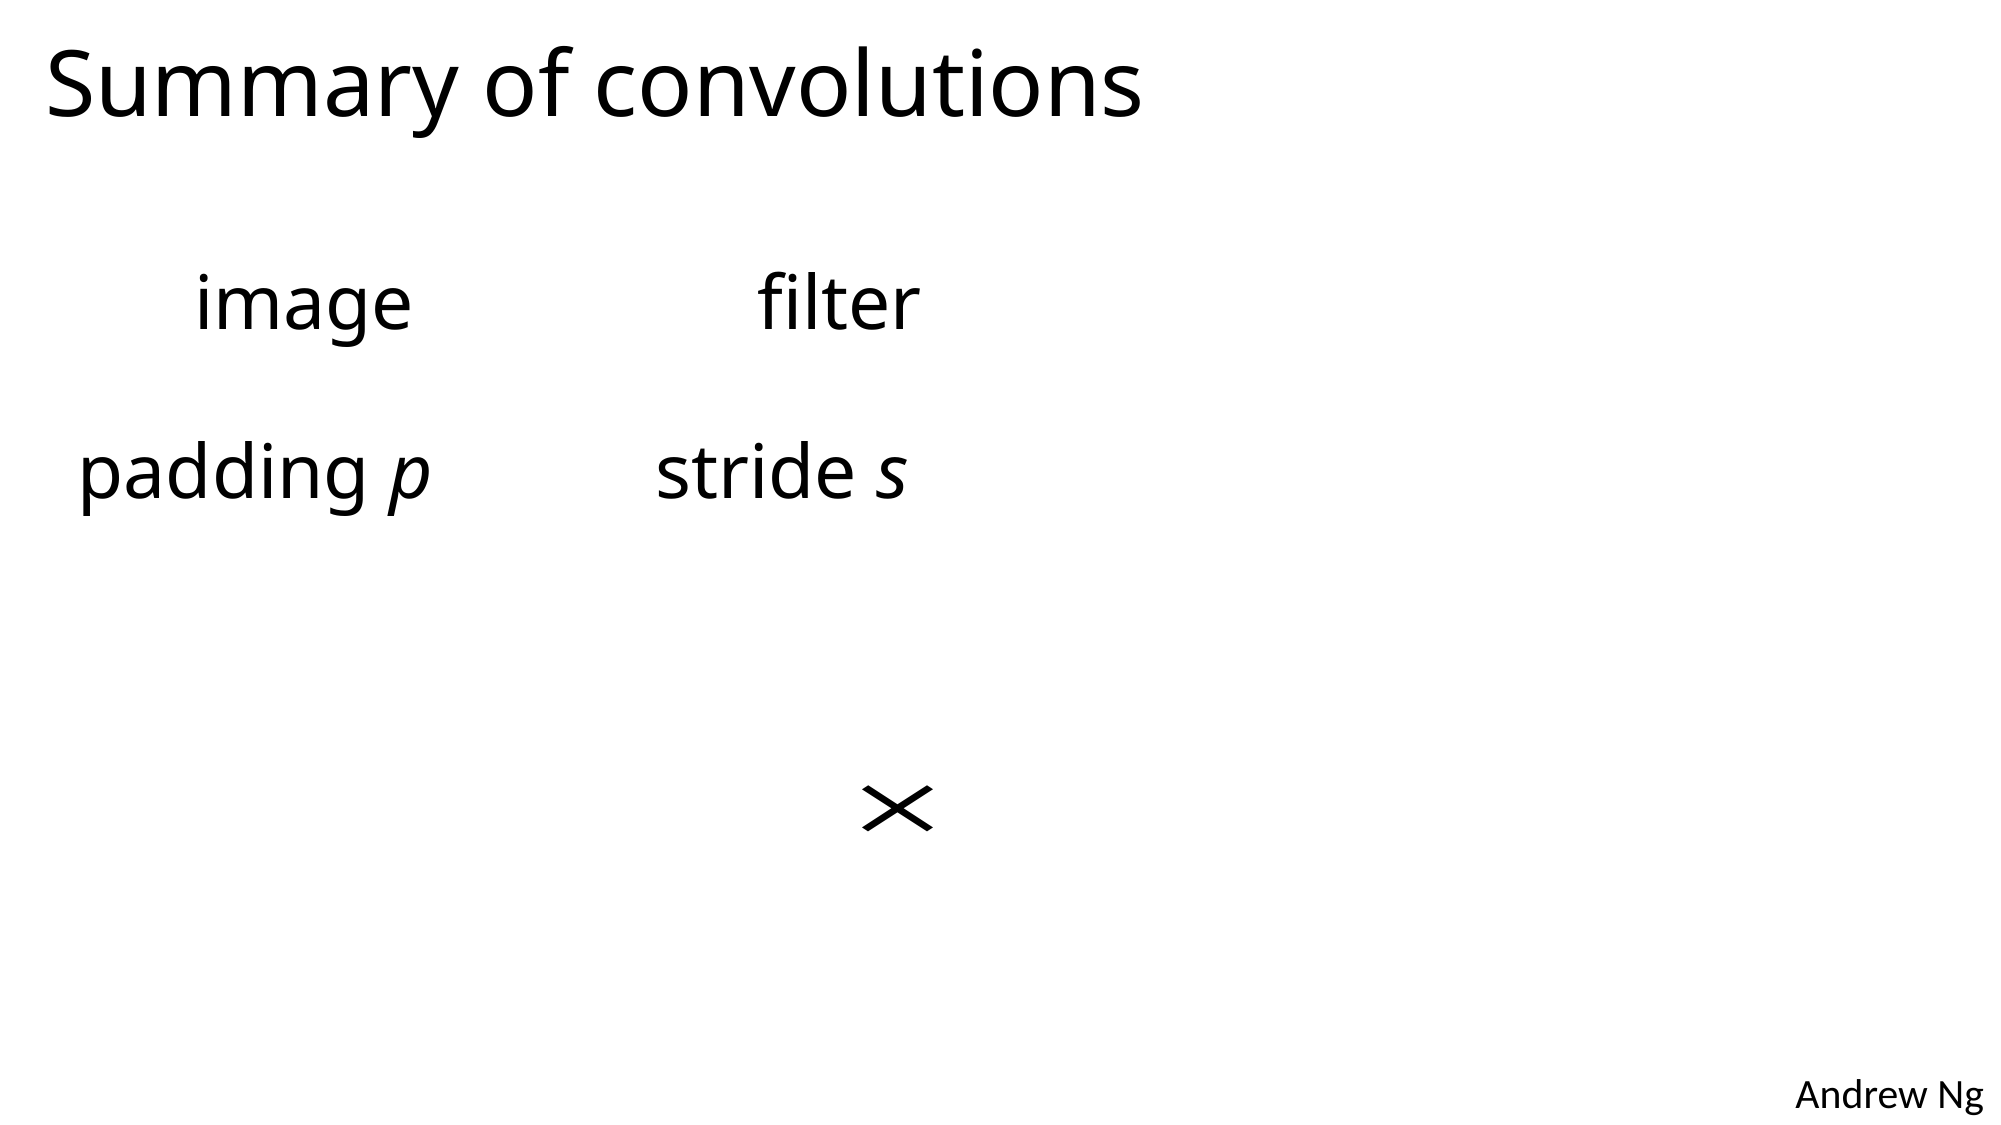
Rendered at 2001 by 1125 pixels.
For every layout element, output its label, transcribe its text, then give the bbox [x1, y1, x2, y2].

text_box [96, 715, 1738, 914]
text_box stride s [640, 416, 925, 522]
title Summary of convolutions [30, 29, 1755, 248]
text_box padding p [62, 416, 448, 522]
